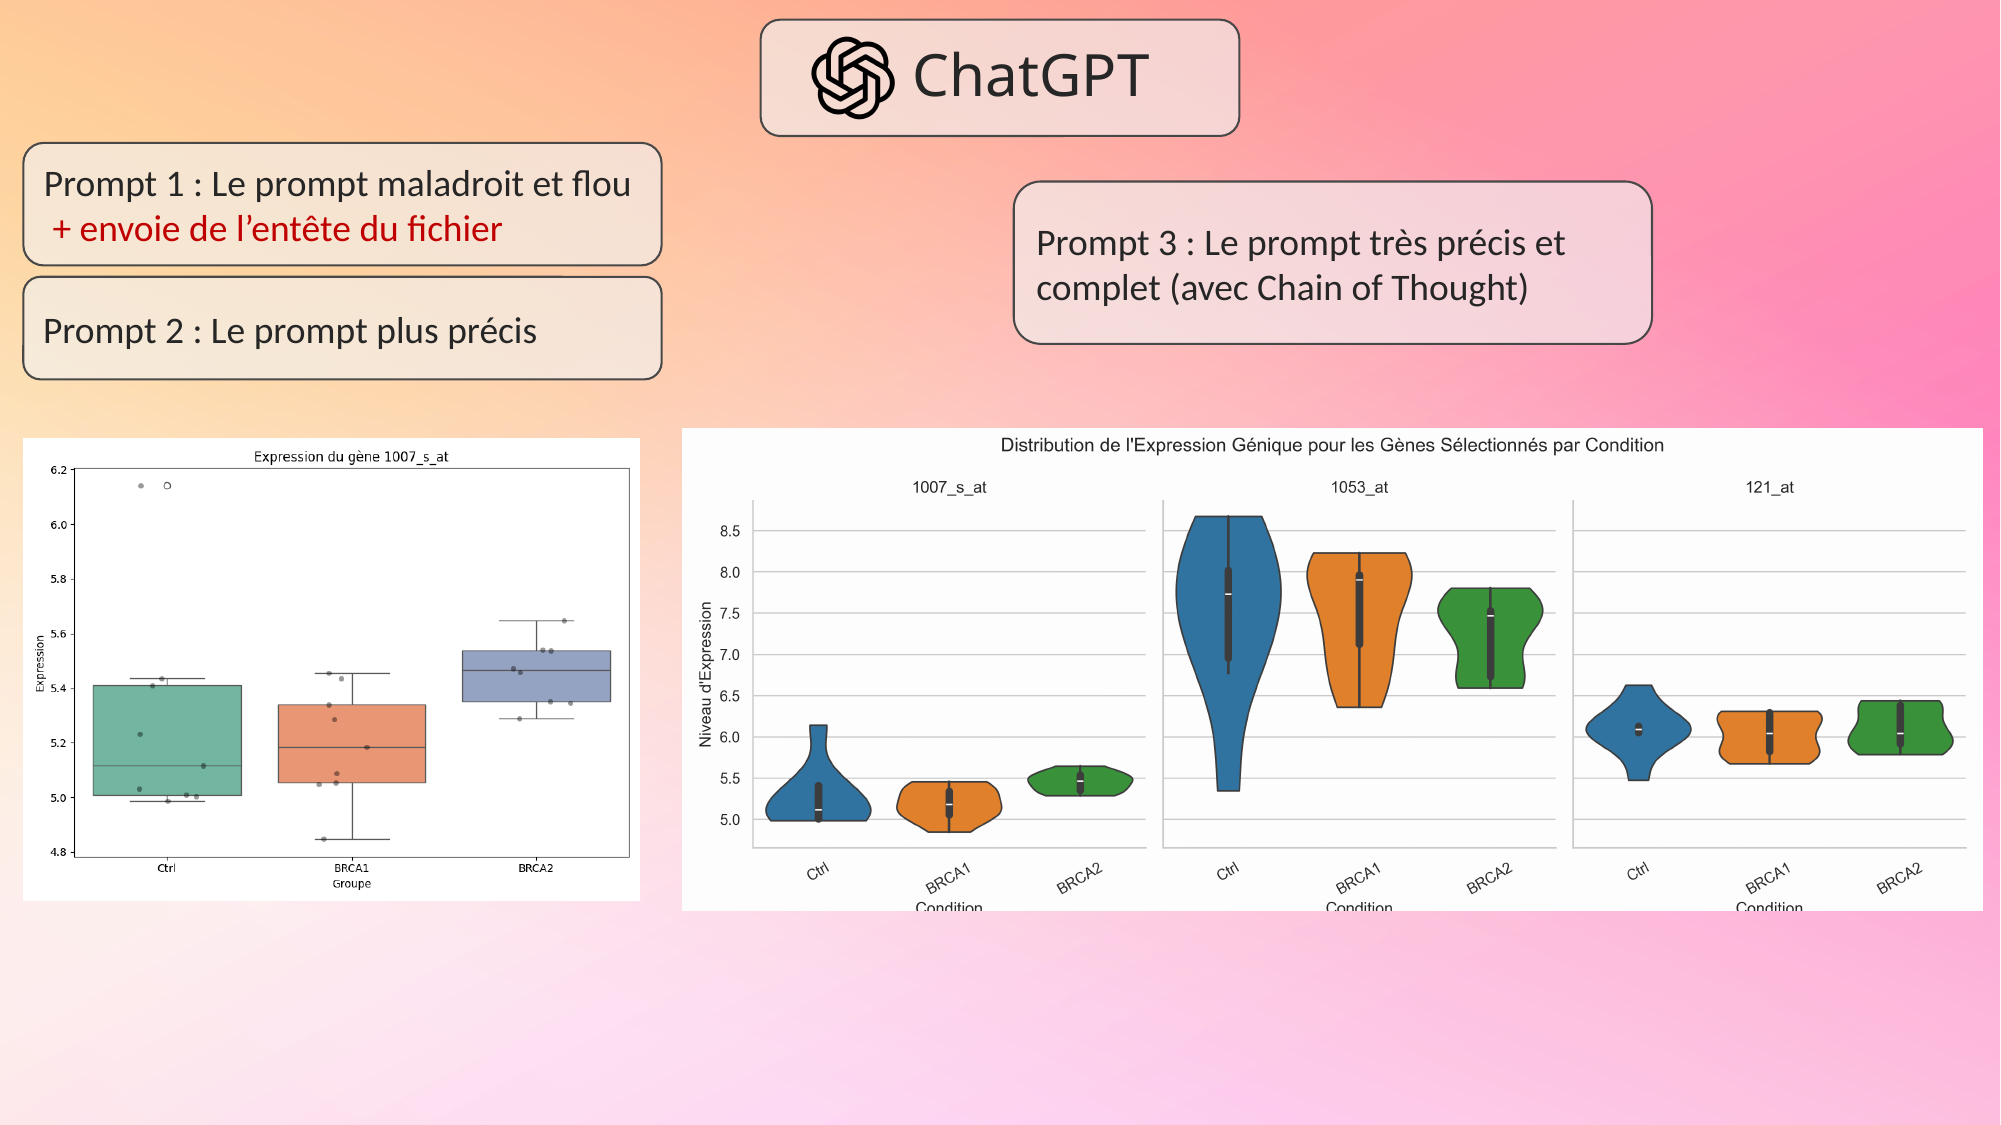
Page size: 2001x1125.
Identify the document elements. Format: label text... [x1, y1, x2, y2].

text_box Prompt 1 : Le prompt maladroit et flou + envoie de l’entête du fichier [22, 141, 663, 267]
text_box Prompt 2 : Le prompt plus précis [22, 275, 663, 381]
title ChatGPT [915, 34, 1166, 122]
text_box Prompt 3 : Le prompt très précis et complet (avec Chain of Thought) [1012, 180, 1654, 345]
text_box [759, 18, 791, 138]
picture [0, 0, 2001, 1125]
text_box [915, 18, 1241, 138]
